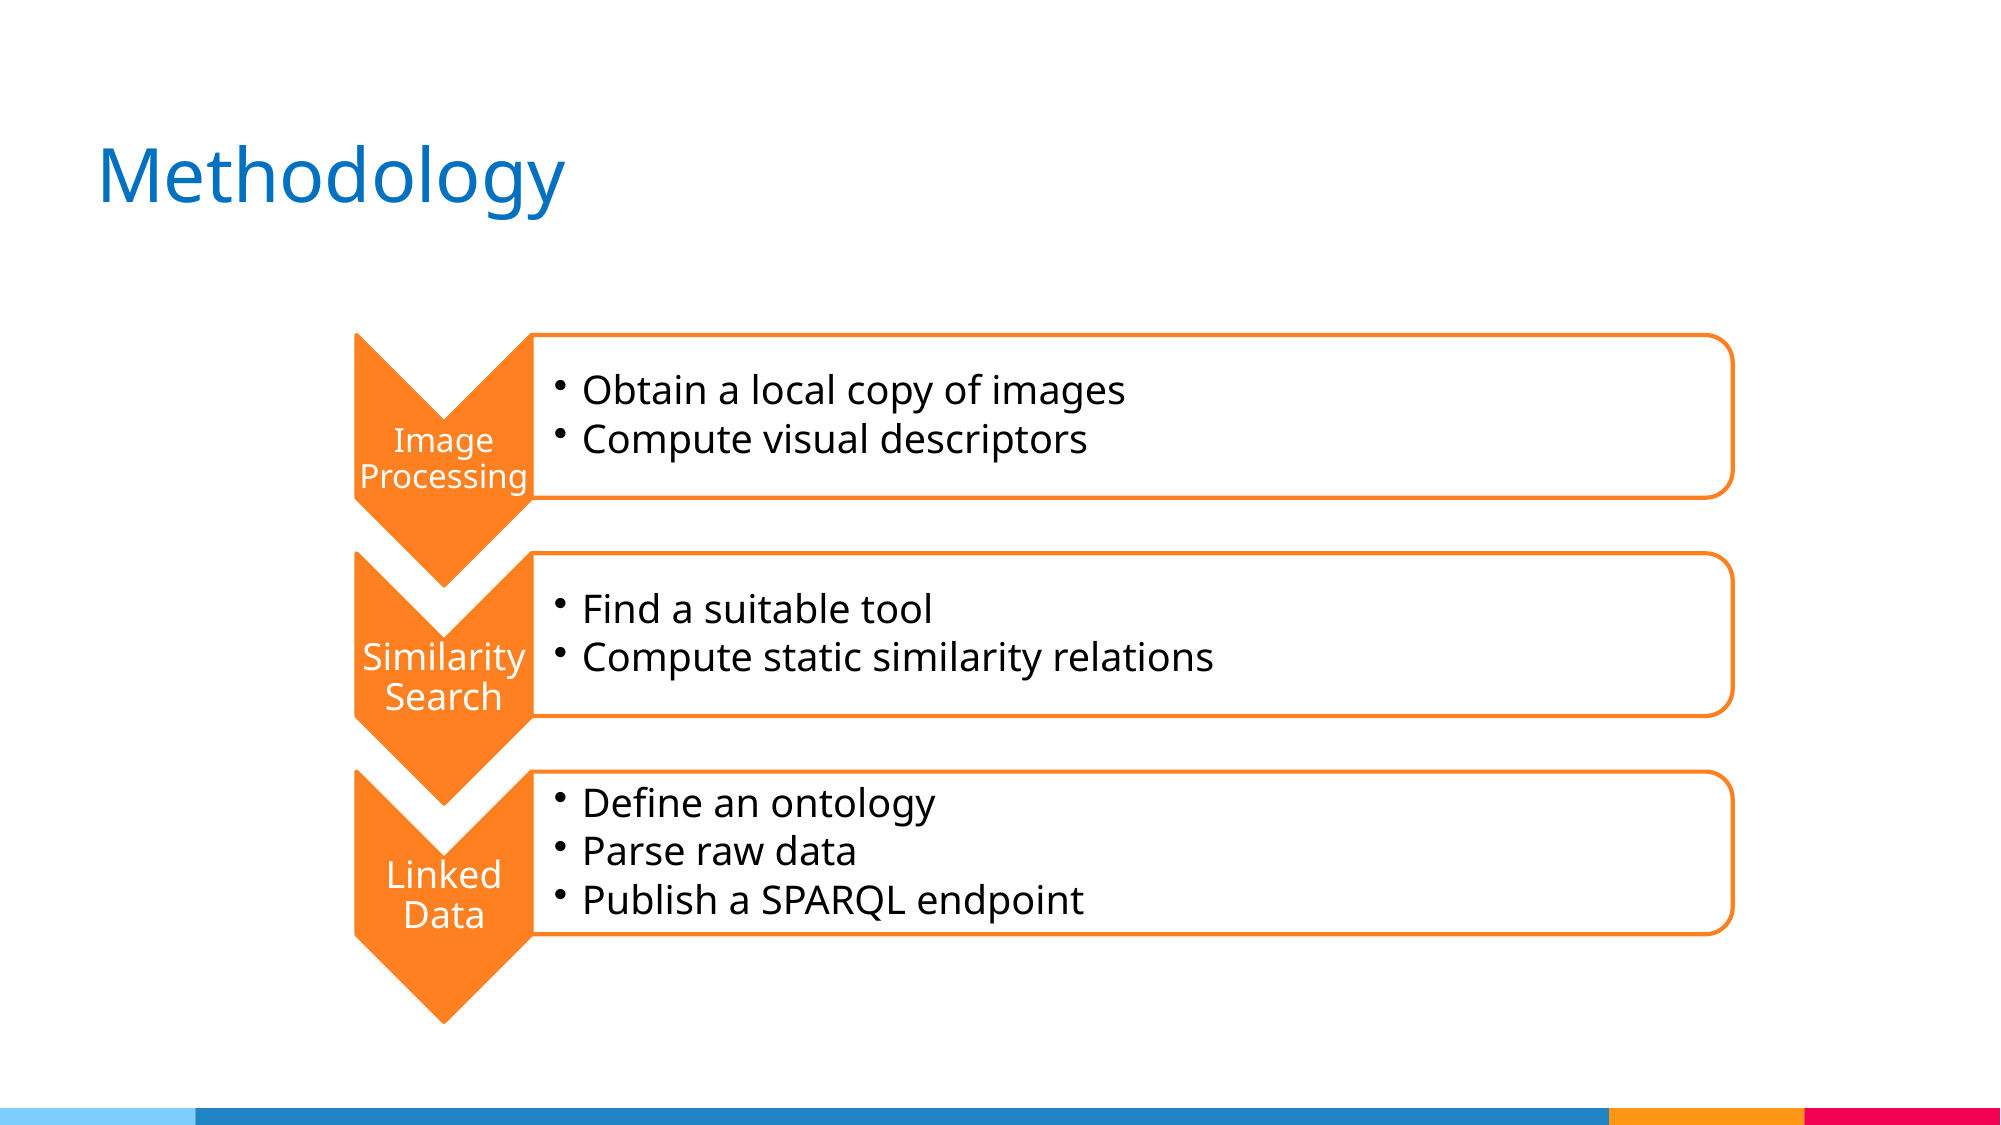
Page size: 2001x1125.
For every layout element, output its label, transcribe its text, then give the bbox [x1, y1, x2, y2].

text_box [356, 334, 1733, 1023]
title Methodology [81, 45, 1919, 233]
